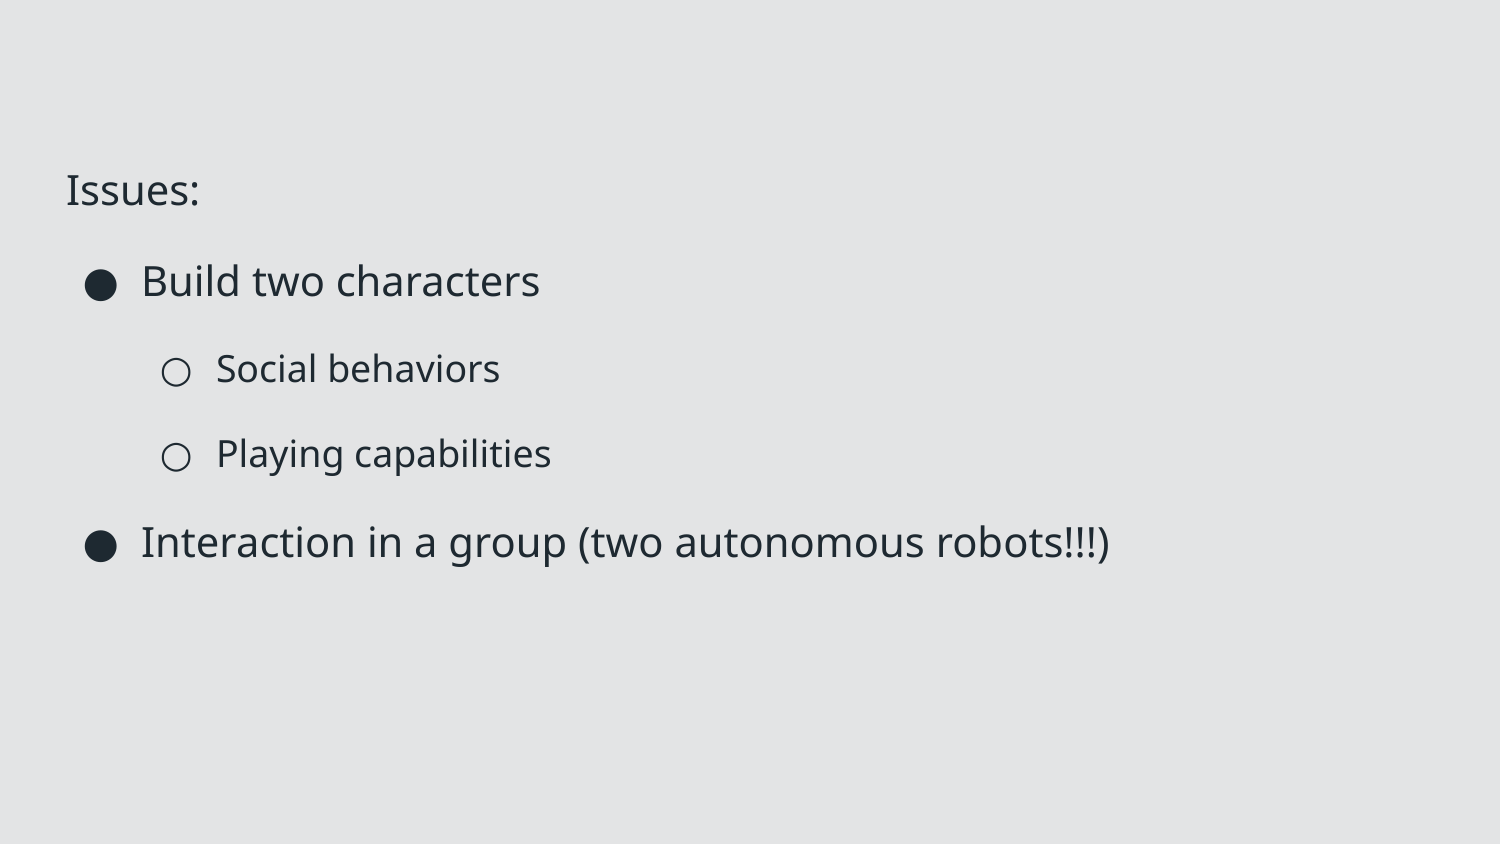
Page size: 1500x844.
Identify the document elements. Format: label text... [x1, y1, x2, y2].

list Issues: Build two characters Social behaviors Playing capabilities Interaction in a group (two autonomous robots!!!) [51, 141, 1449, 703]
